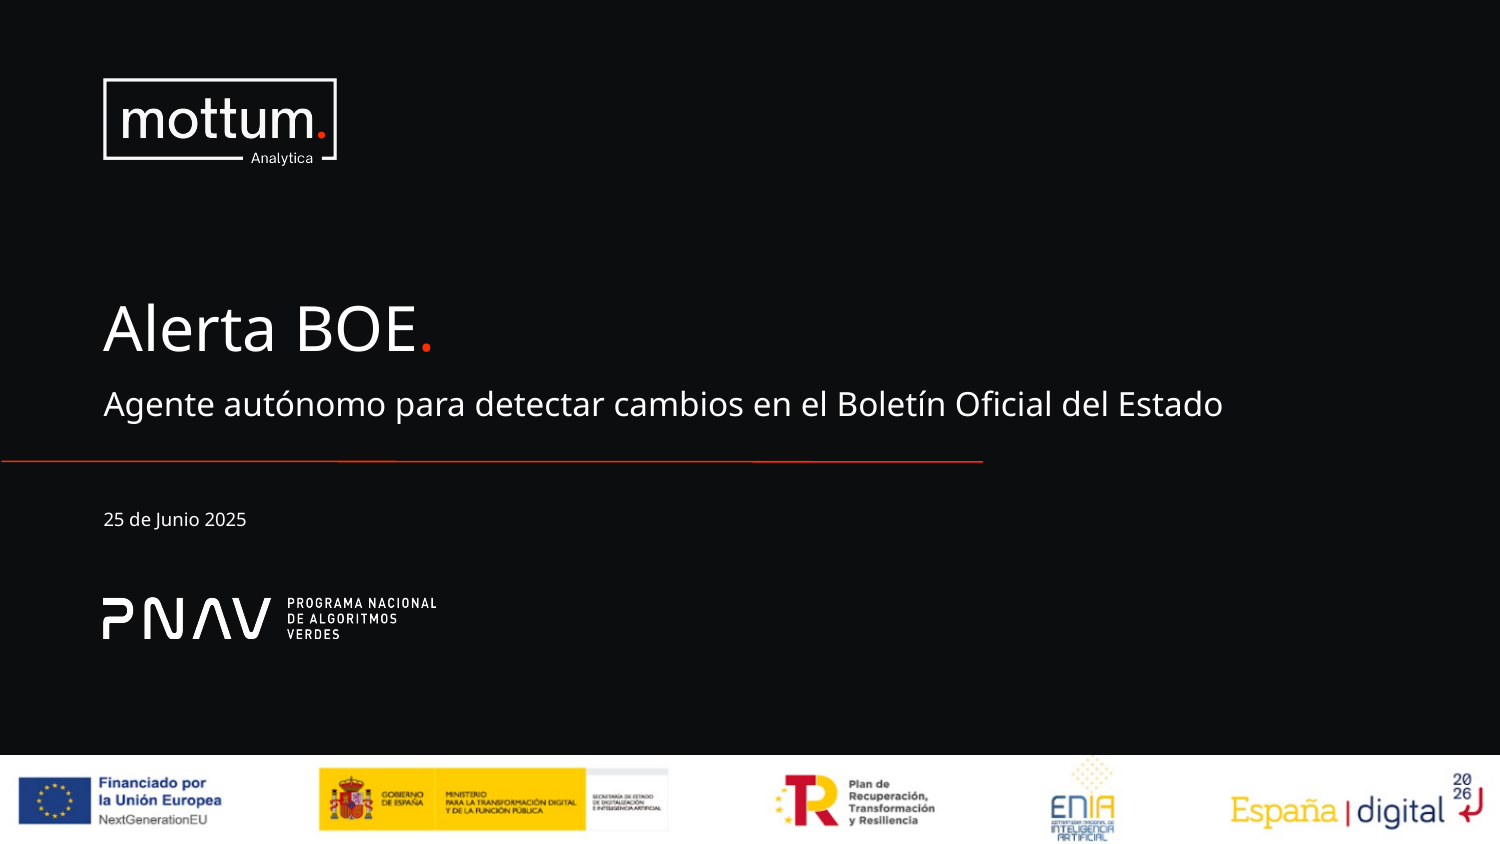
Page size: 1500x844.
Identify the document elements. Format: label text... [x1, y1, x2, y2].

picture [0, 755, 1500, 844]
picture [102, 77, 338, 167]
title Alerta BOE. Agente autónomo para detectar cambios en el Boletín Oficial del Estado [88, 269, 1333, 438]
subtitle 25 de Junio 2025 [88, 489, 319, 546]
picture [102, 597, 437, 640]
